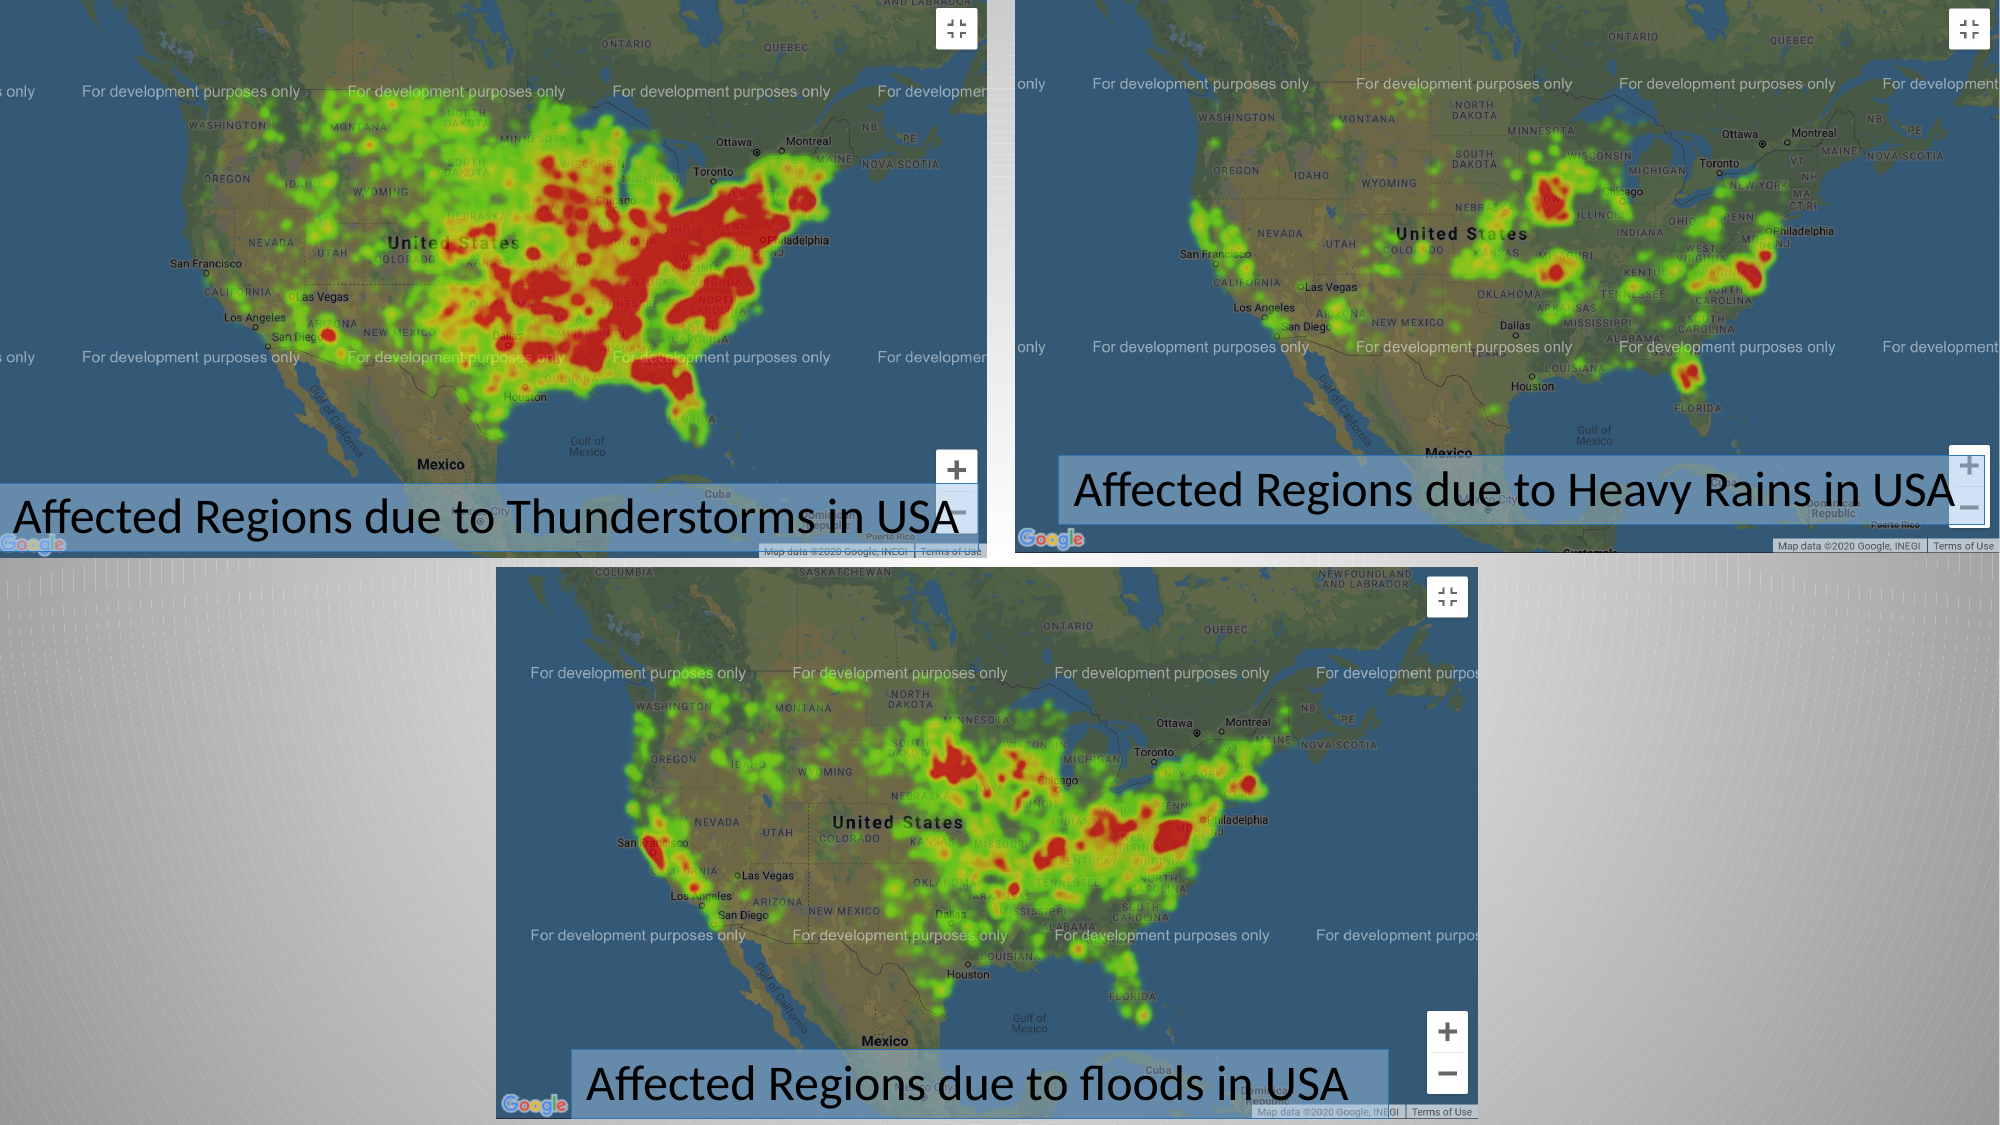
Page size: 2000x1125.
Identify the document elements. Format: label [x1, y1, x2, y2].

picture [496, 567, 1478, 1119]
picture [0, 0, 988, 558]
picture [1015, 0, 2000, 554]
